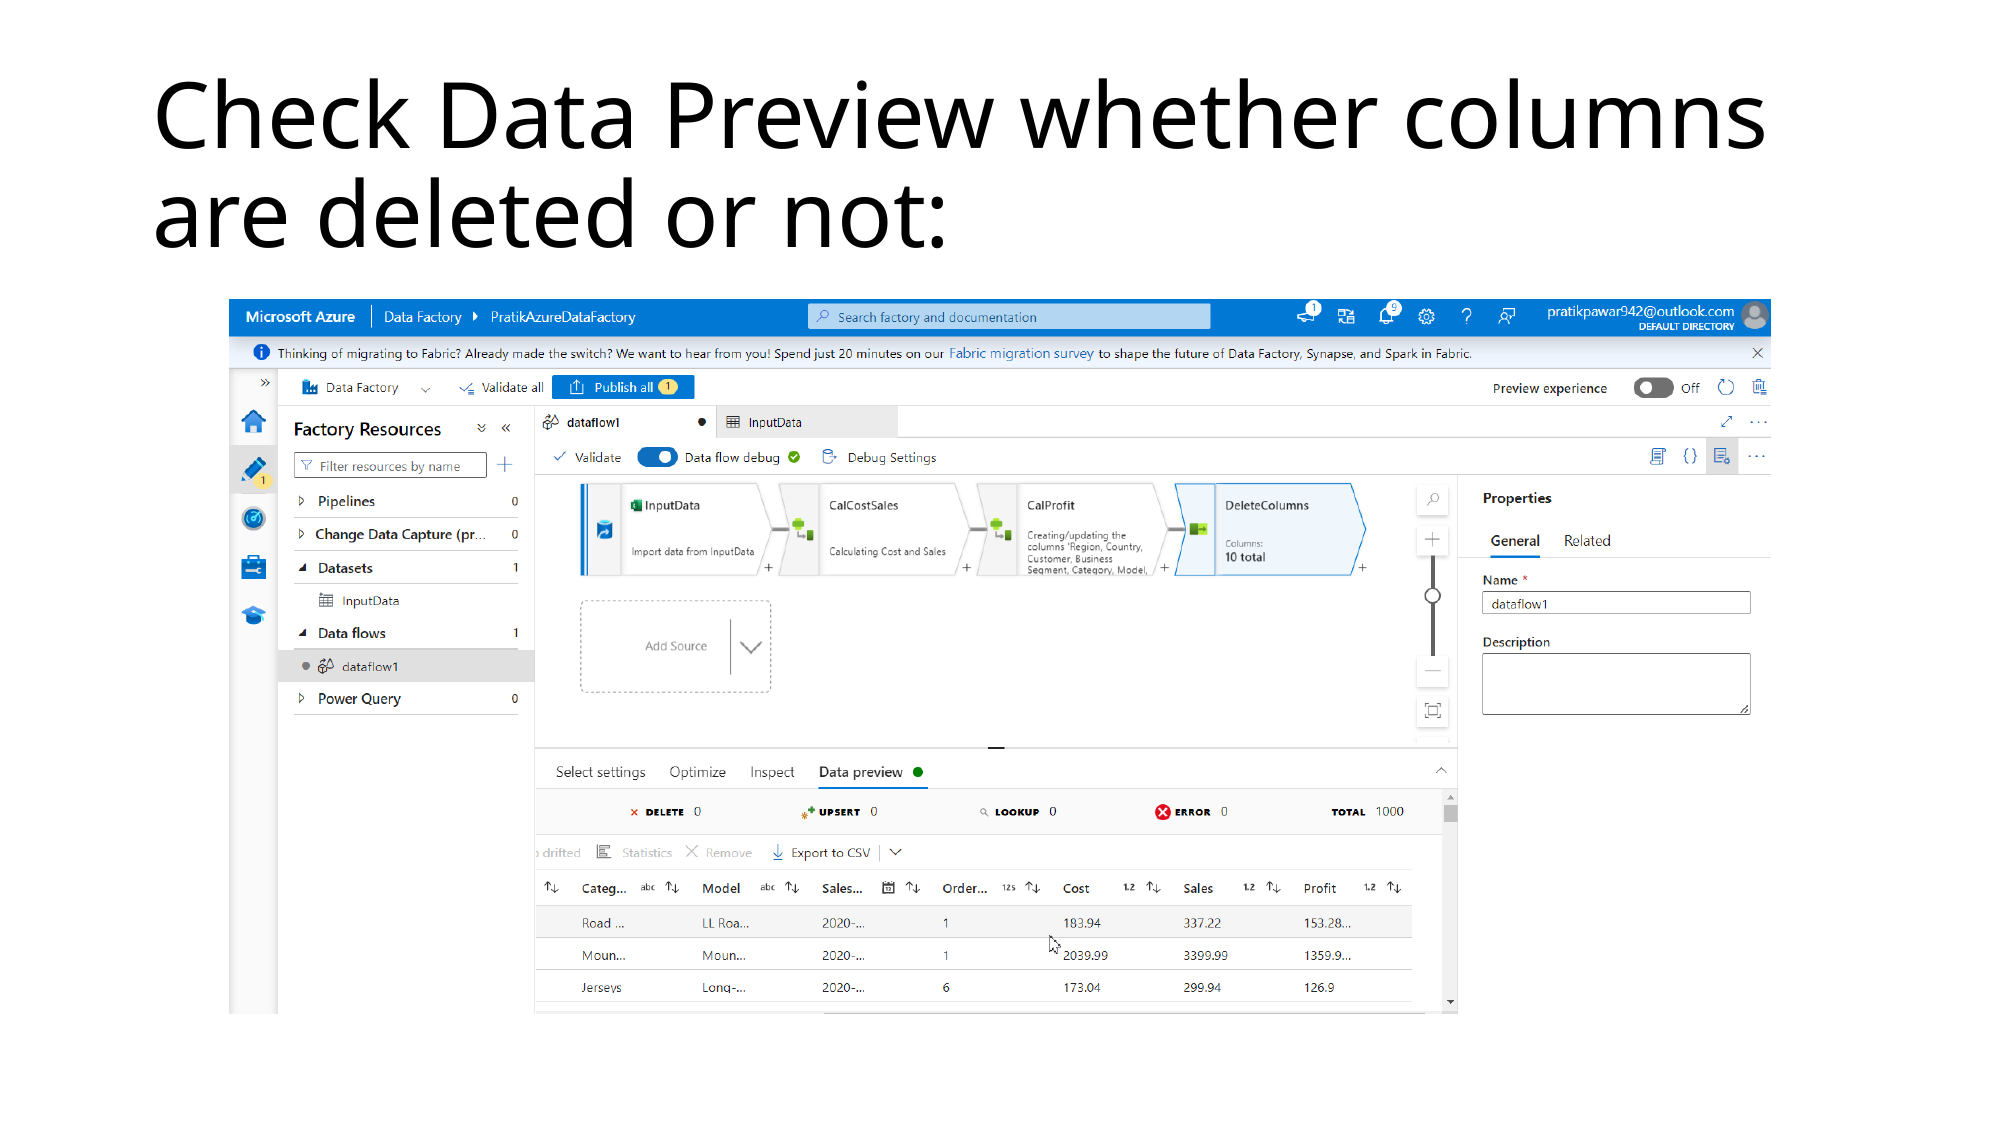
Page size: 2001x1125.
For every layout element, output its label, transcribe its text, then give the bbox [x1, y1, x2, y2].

title Check Data Preview whether columns are deleted or not: [137, 59, 1863, 278]
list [229, 299, 1770, 1014]
